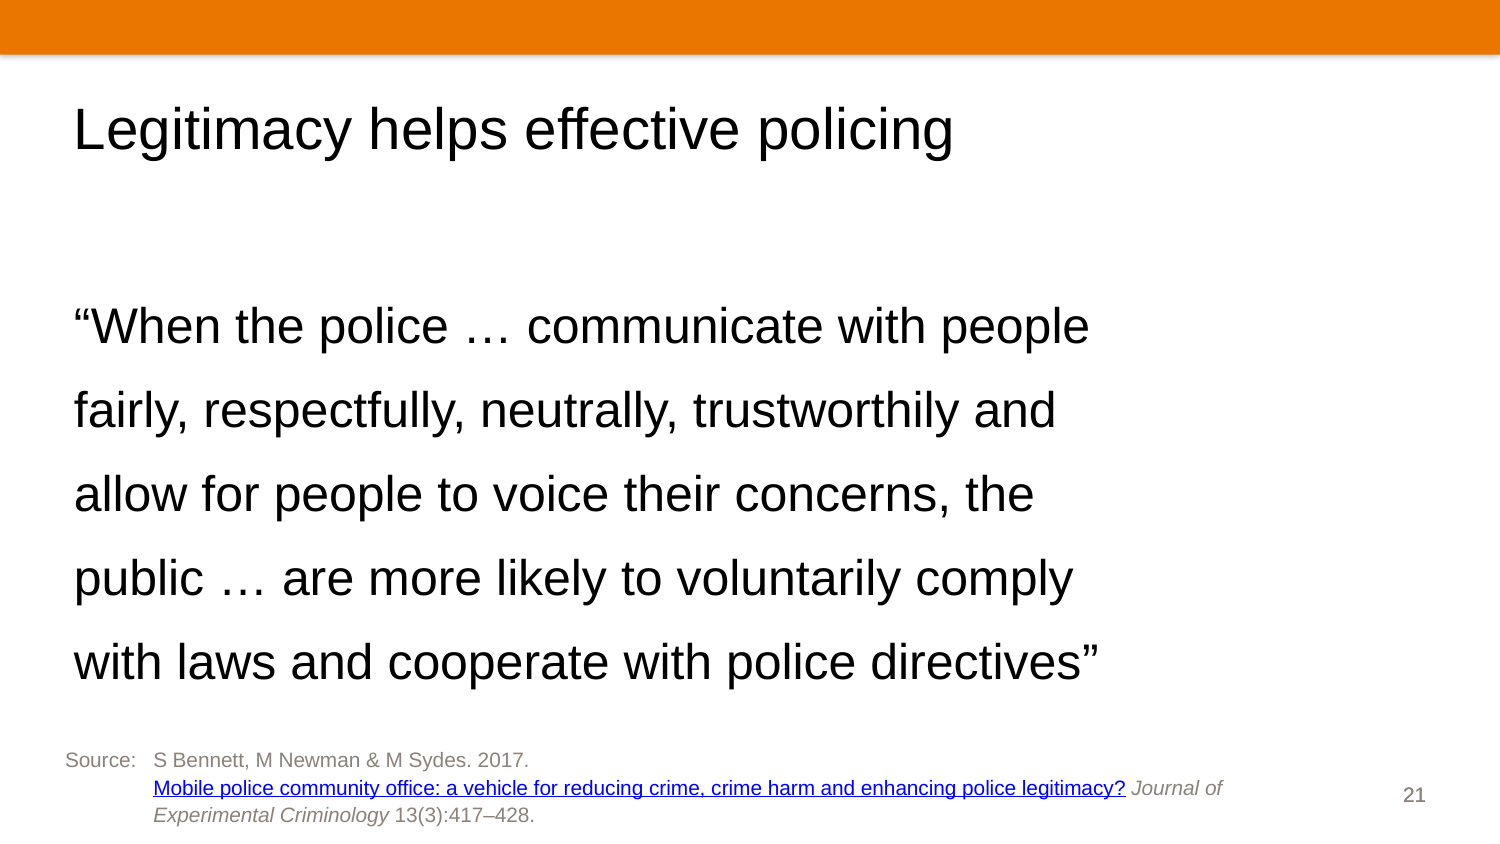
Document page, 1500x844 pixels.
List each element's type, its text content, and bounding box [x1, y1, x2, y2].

list Source: S Bennett, M Newman & M Sydes. 2017. Mobile police community office: a vehicle for reducing crime, crime harm and enhancing police legitimacy? Journal of Experimental Criminology 13(3):417–428. [59, 752, 1323, 819]
list “When the police … communicate with people fairly, respectfully, neutrally, trustworthily and allow for people to voice their concerns, the public … are more likely to voluntarily comply with laws and cooperate with police directives” [59, 211, 1146, 749]
title Legitimacy helps effective policing [59, 59, 1441, 207]
